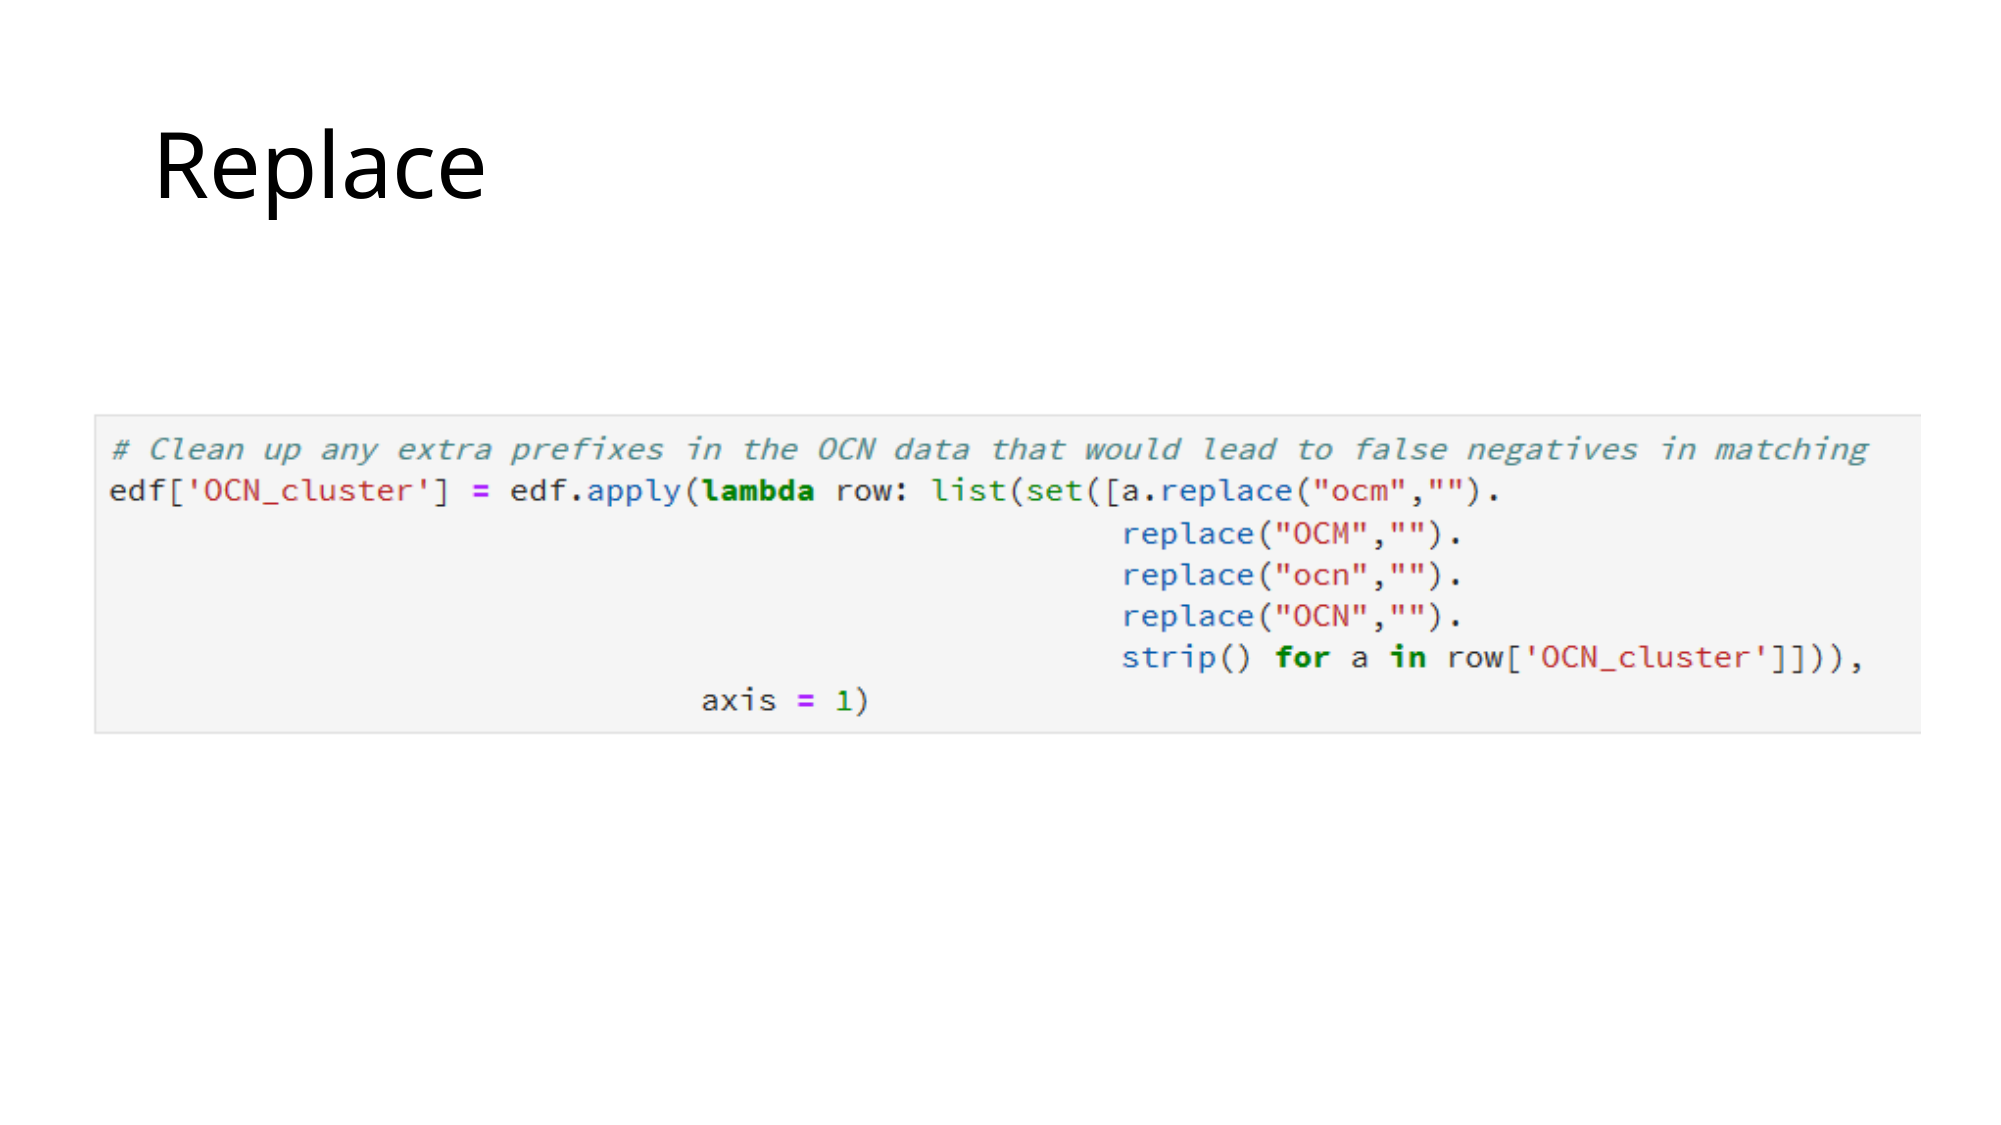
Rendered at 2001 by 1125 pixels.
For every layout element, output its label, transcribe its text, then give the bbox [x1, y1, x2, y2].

picture [79, 405, 1921, 752]
title Replace [137, 59, 1863, 278]
